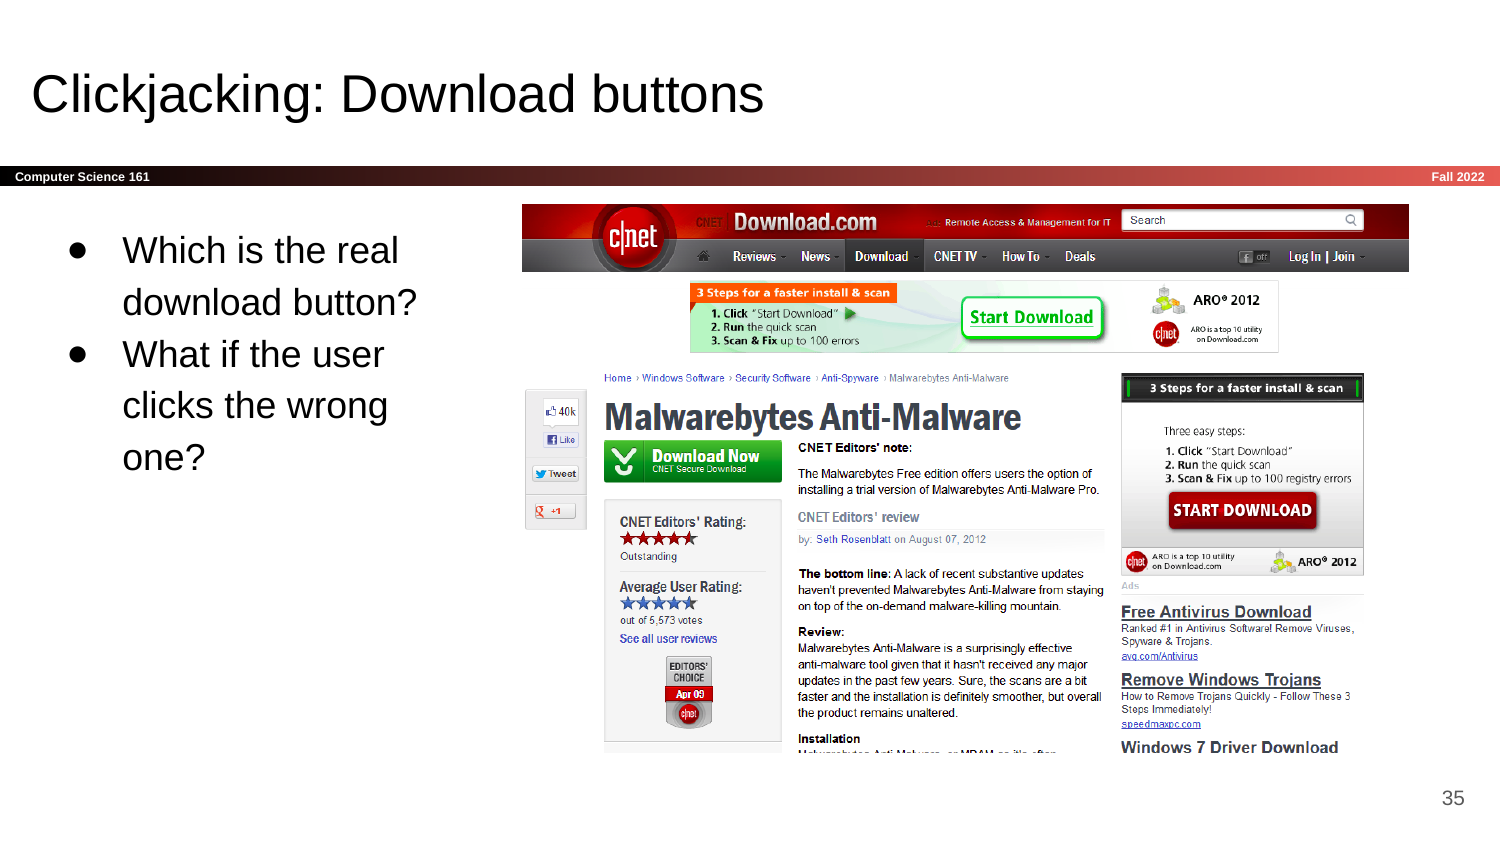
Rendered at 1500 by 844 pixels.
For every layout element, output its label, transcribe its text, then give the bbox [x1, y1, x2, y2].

title Clickjacking: Download buttons [16, 44, 1415, 139]
slide_number ‹#› [1389, 764, 1480, 830]
list Which is the real download button? What if the user clicks the wrong one? [32, 204, 483, 779]
picture [522, 204, 1409, 754]
